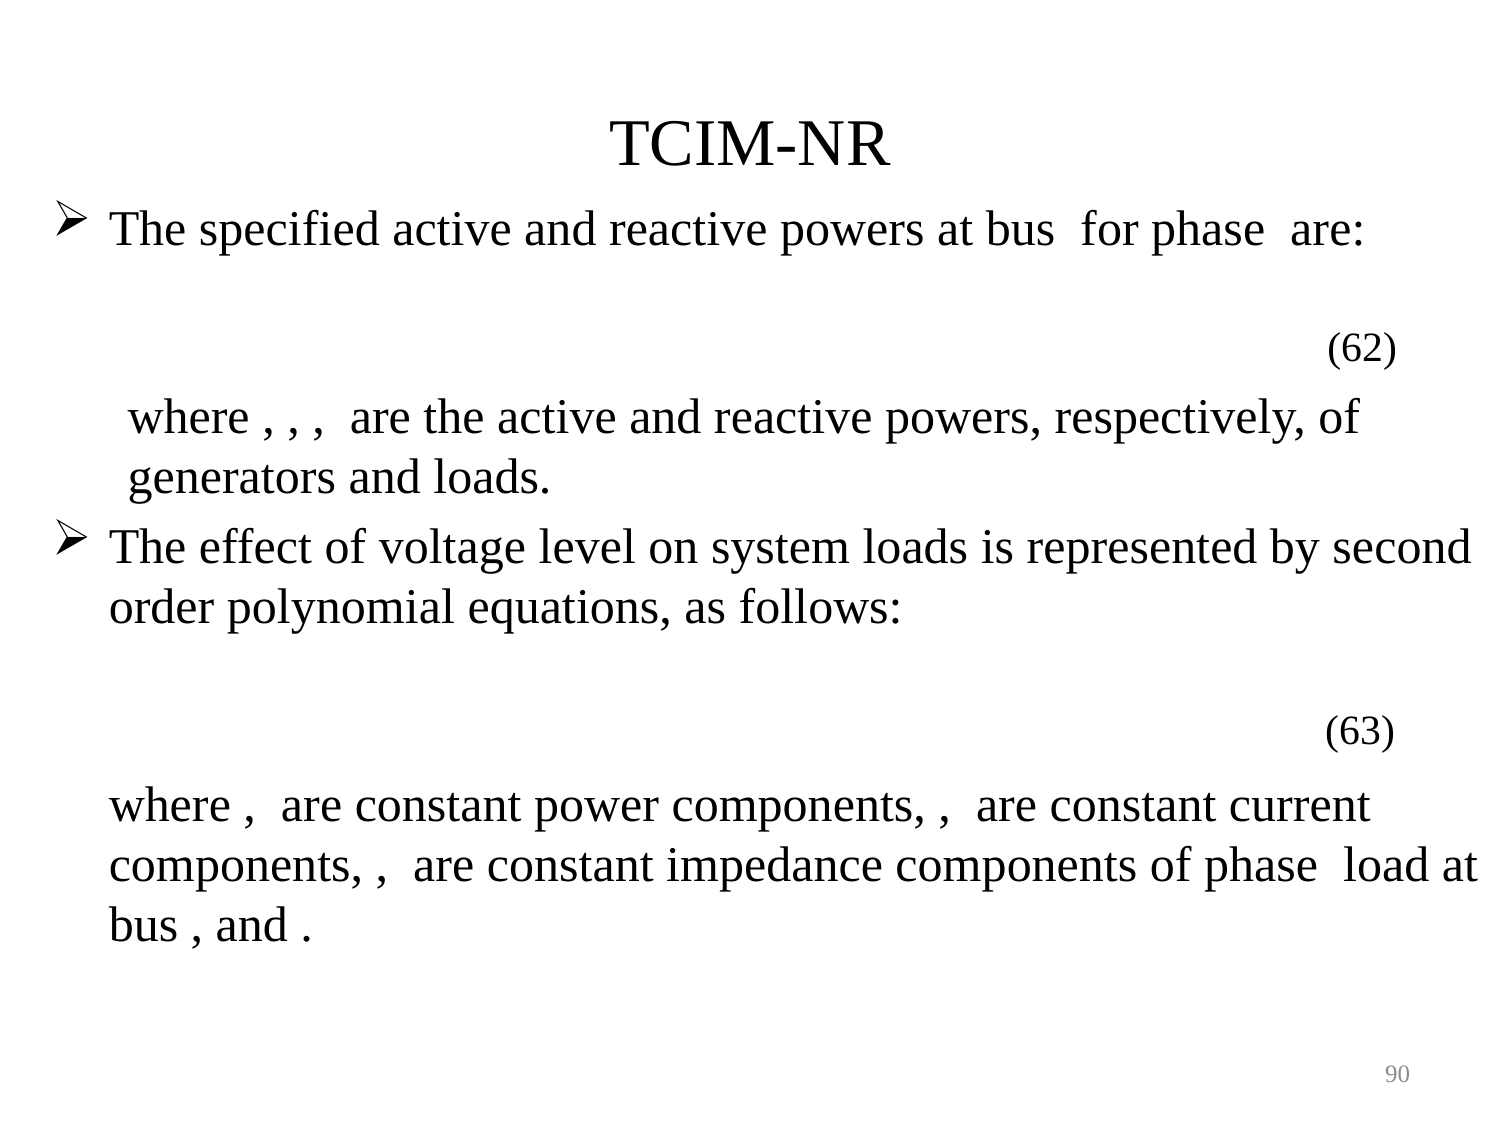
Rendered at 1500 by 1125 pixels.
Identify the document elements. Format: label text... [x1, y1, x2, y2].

text_box (62) [1312, 312, 1463, 378]
slide_number 90 [1074, 1042, 1425, 1103]
list [75, 262, 1425, 1005]
title TCIM-NR [75, 45, 1425, 233]
text_box (63) [1310, 695, 1461, 761]
